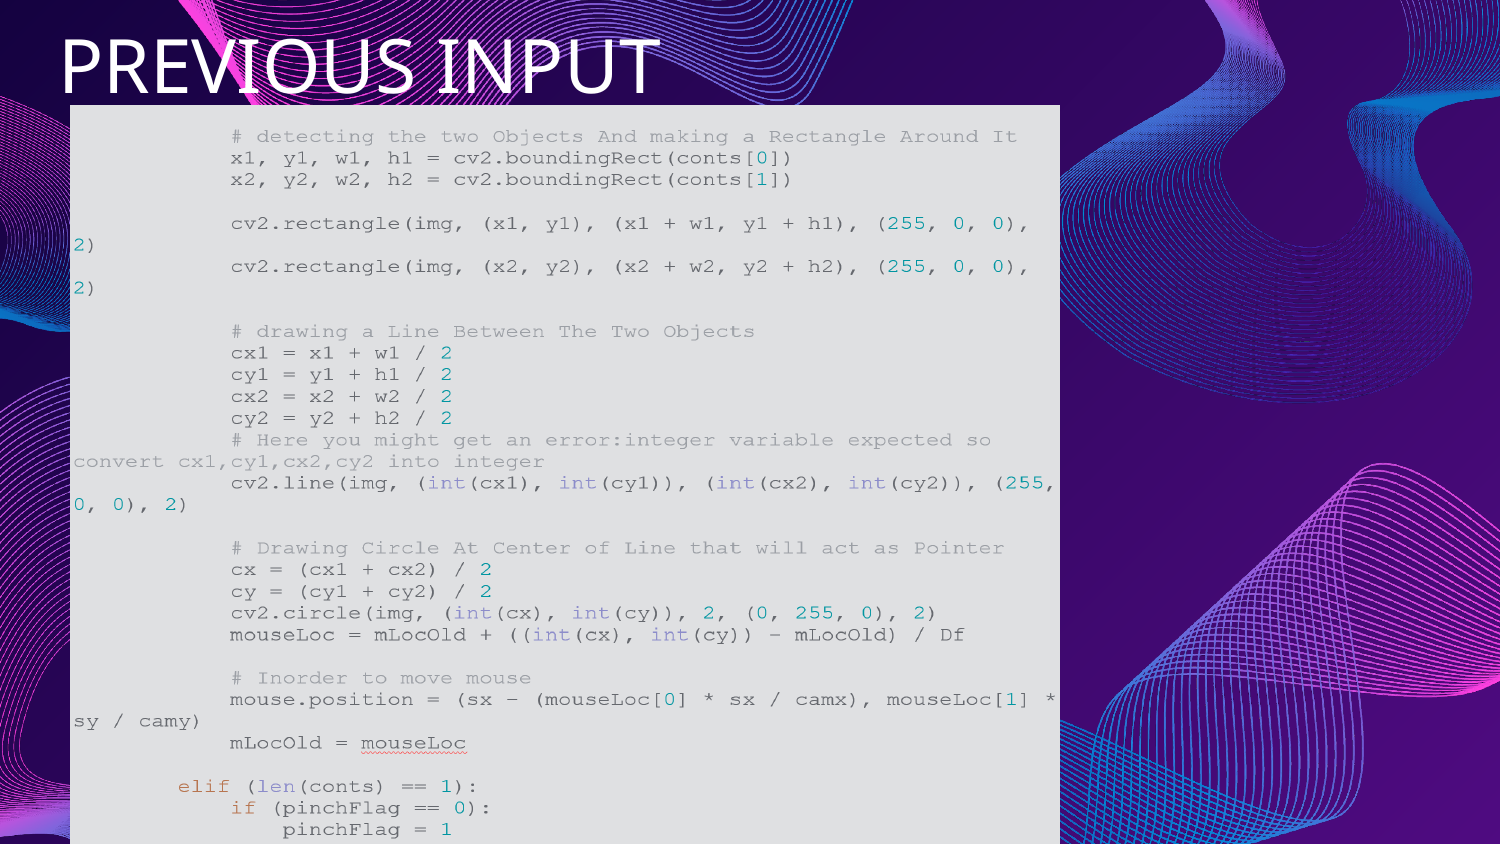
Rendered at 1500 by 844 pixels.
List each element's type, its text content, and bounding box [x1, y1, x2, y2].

title PREVIOUS INPUT [43, 6, 1004, 121]
picture [0, 0, 1500, 844]
